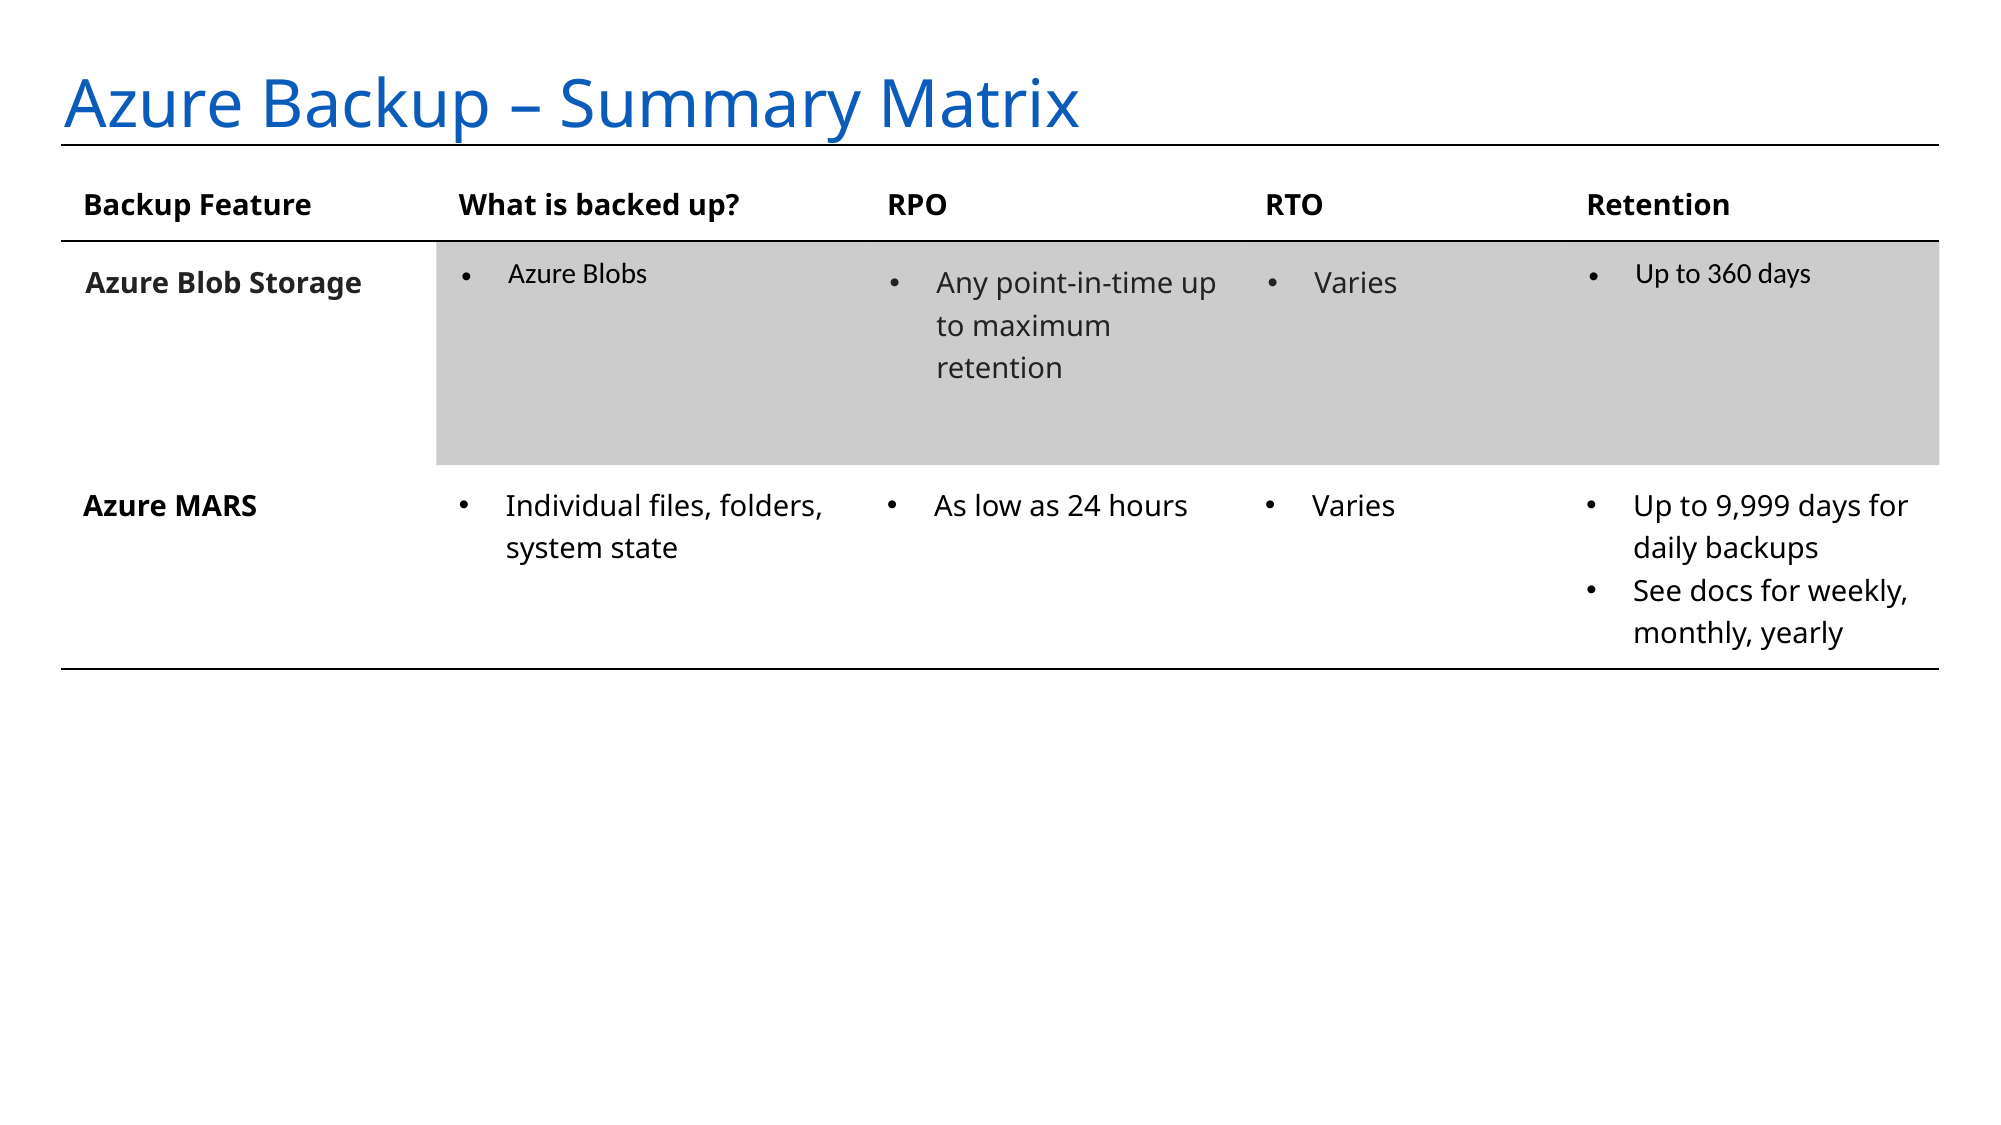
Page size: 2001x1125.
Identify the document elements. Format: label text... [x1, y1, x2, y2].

table_cell Up to 9,999 days for daily backups See docs for weekly, monthly, yearly [1564, 465, 1939, 668]
table_cell As low as 24 hours [865, 465, 1242, 668]
table_cell Varies [1242, 465, 1564, 668]
table_cell Azure MARS [61, 465, 436, 668]
table_cell Up to 360 days [1564, 242, 1939, 465]
table_cell Azure Blob Storage [61, 242, 436, 465]
table_header Retention [1564, 146, 1939, 240]
table_header RTO [1242, 146, 1564, 240]
title Azure Backup – Summary Matrix [49, 49, 1899, 162]
table_cell Varies [1242, 242, 1564, 465]
table_cell Individual files, folders, system state [436, 465, 865, 668]
table_cell Any point-in-time up to maximum retention [865, 242, 1242, 465]
table_header What is backed up? [436, 146, 865, 240]
table_header Backup Feature [61, 146, 436, 240]
table_cell Azure Blobs [436, 242, 865, 465]
table_header RPO [865, 146, 1242, 240]
